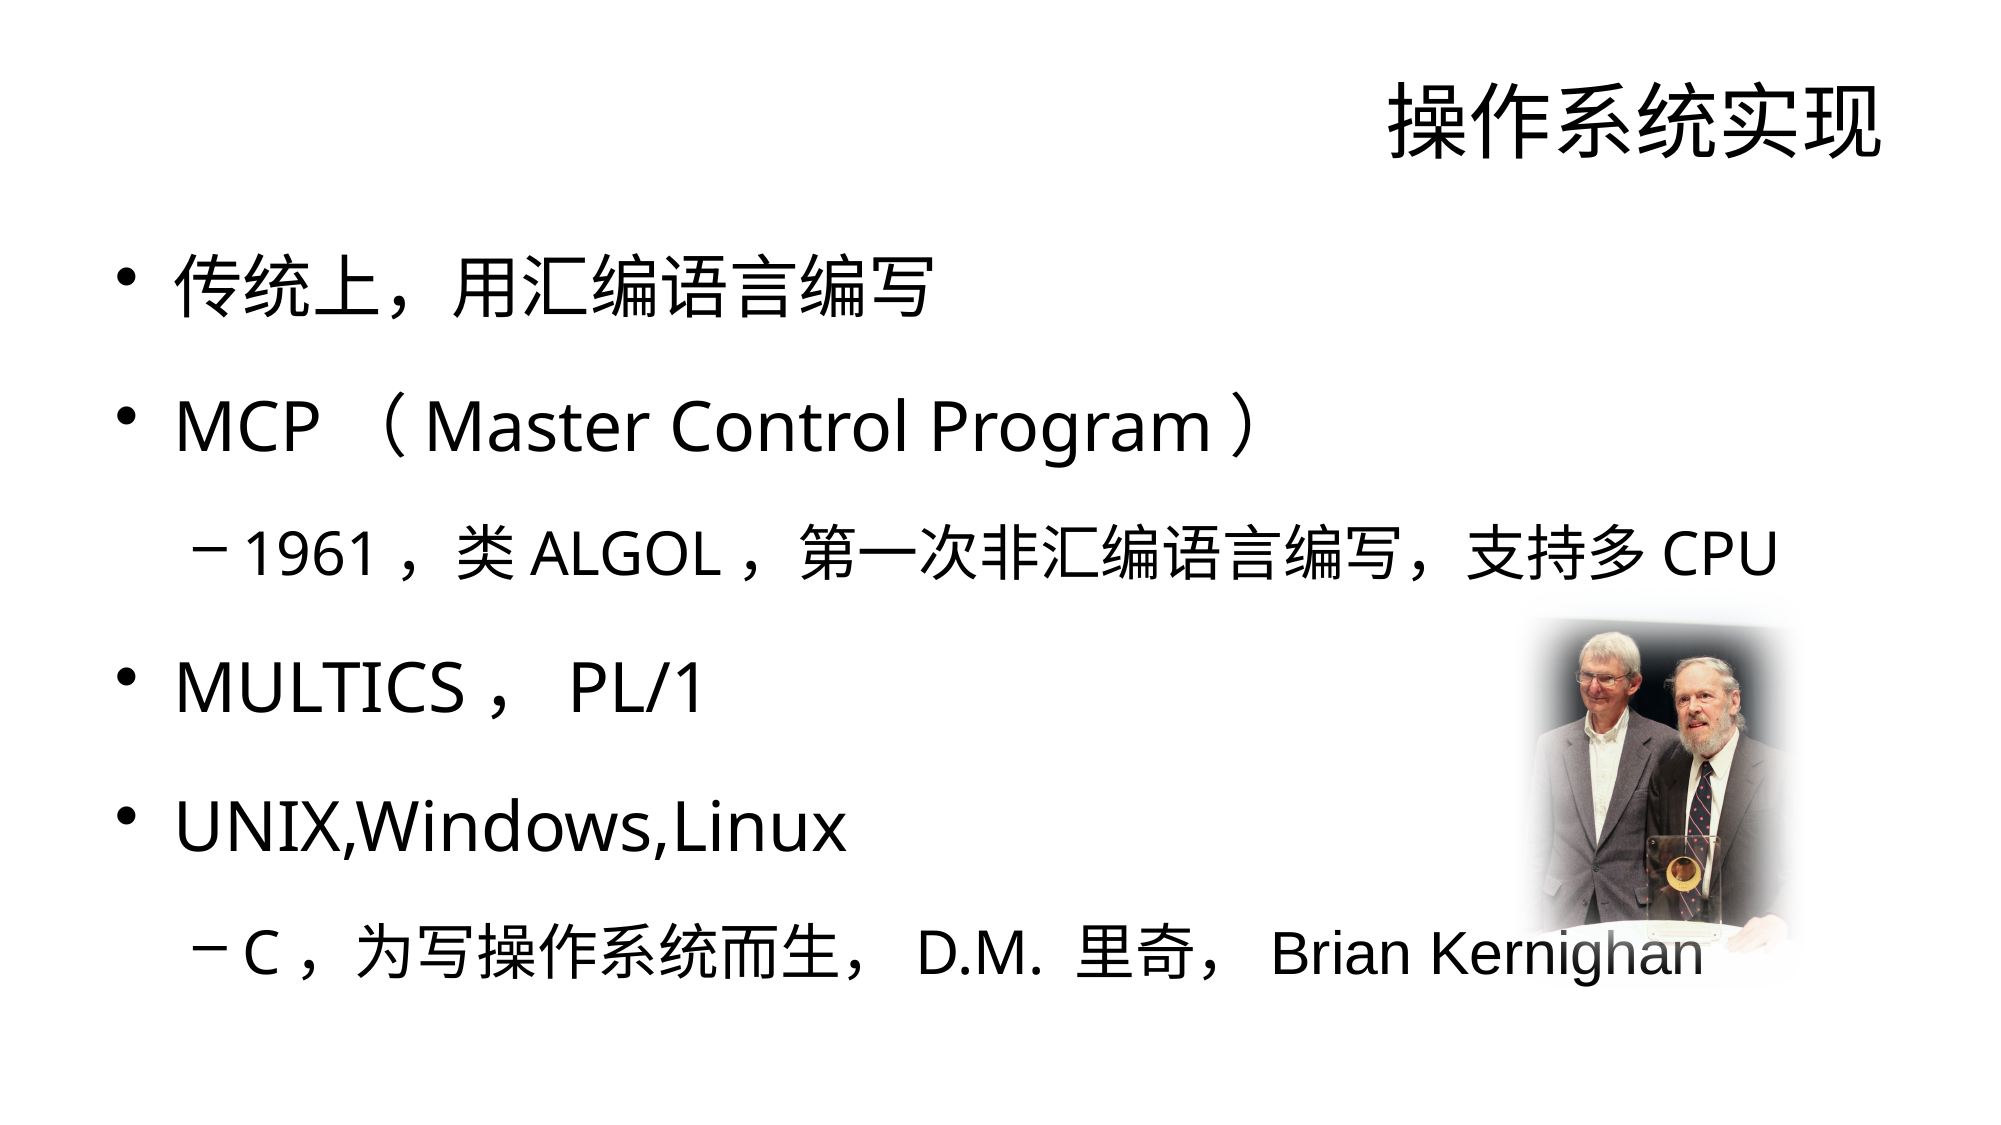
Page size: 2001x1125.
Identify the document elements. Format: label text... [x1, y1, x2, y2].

picture [1512, 587, 1808, 991]
title 操作系统实现 [99, 44, 1901, 193]
list 传统上，用汇编语言编写 MCP（Master Control Program） 1961，类ALGOL，第一次非汇编语言编写，支持多CPU MULTICS，PL/1 UNIX,Windows,Linux C，为写操作系统而生，D.M. 里奇，Brian Kernighan [99, 193, 1901, 1006]
